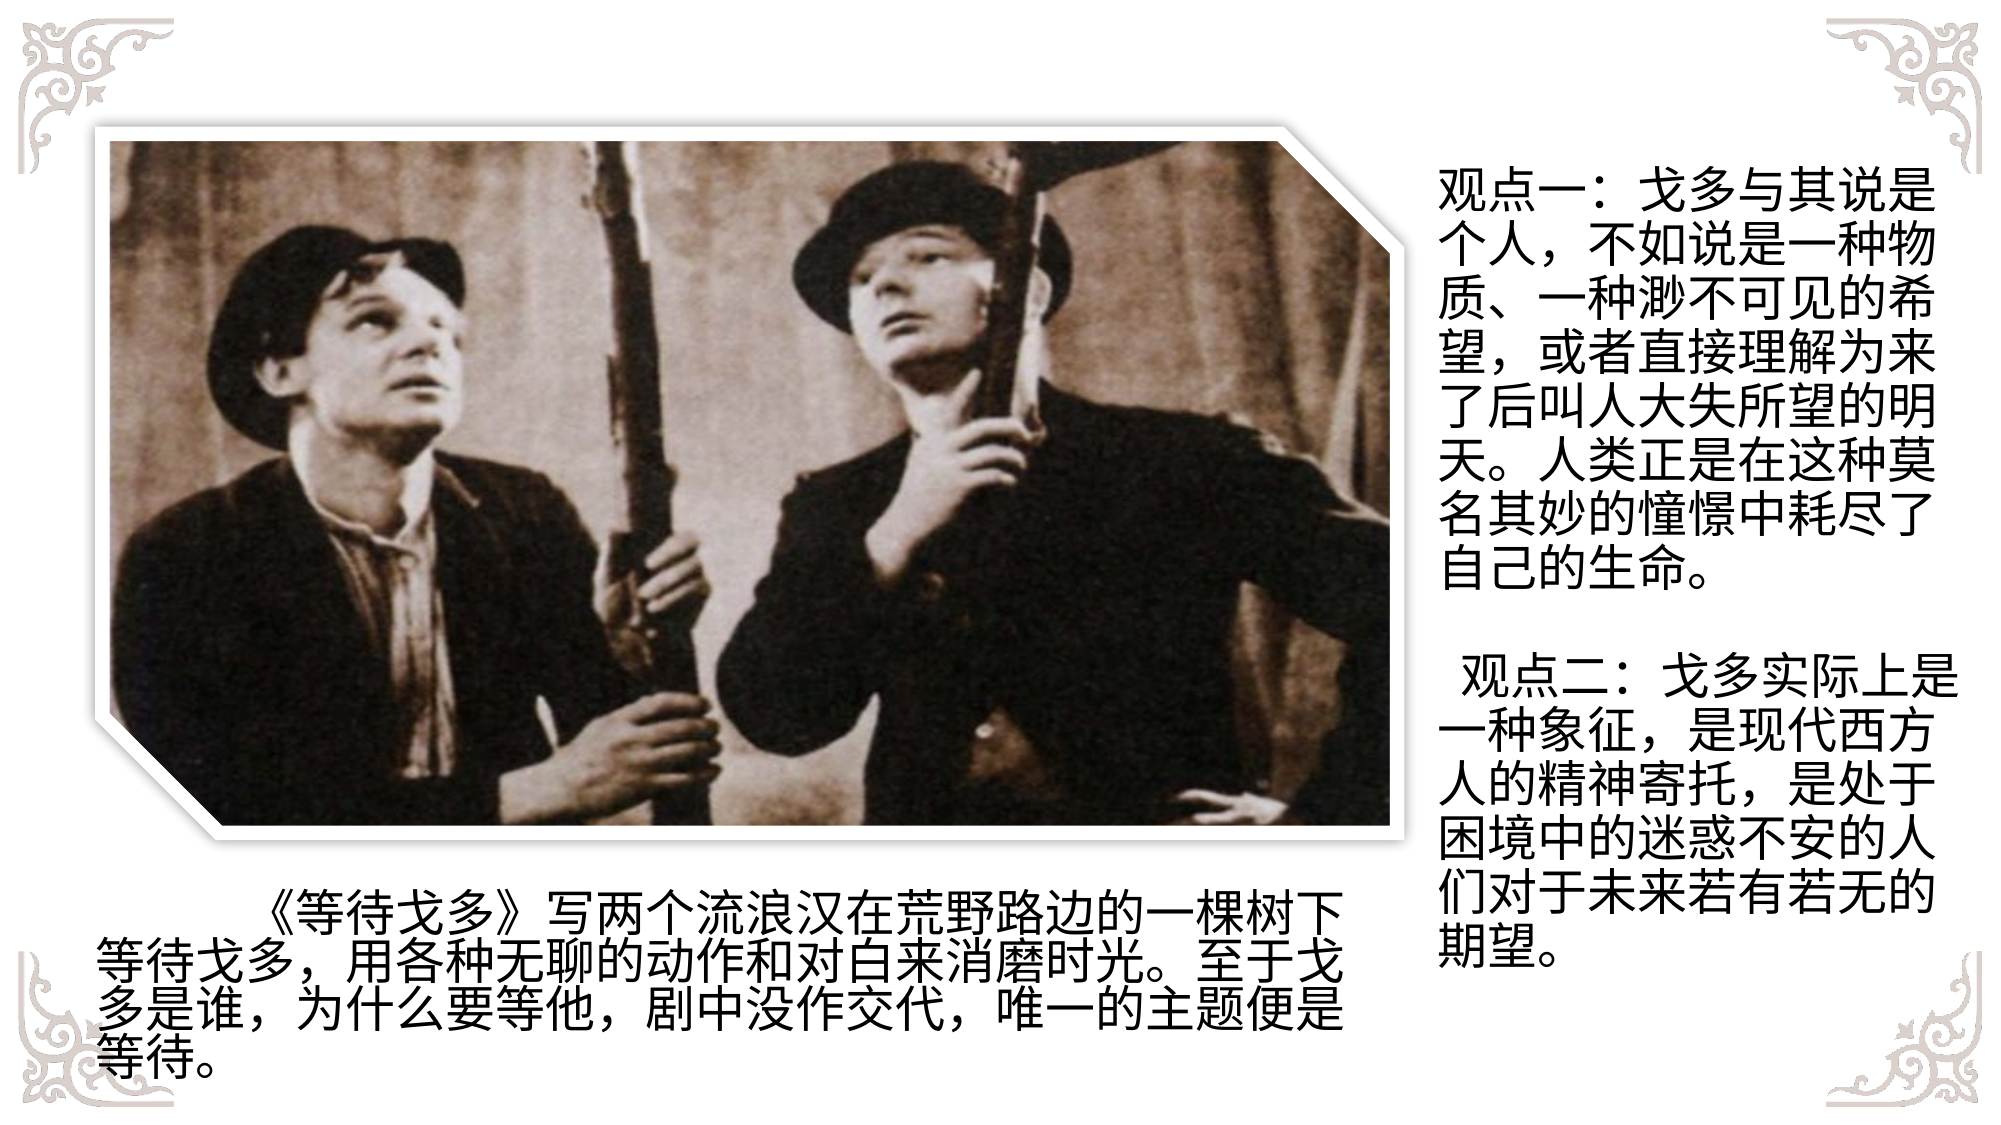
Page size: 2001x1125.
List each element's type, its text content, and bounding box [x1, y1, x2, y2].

picture [19, 19, 174, 174]
picture [19, 952, 174, 1107]
picture [102, 133, 1398, 833]
text_box 《等待戈多》写两个流浪汉在荒野路边的一棵树下等待戈多，用各种无聊的动作和对白来消磨时光。至于戈多是谁，为什么要等他，剧中没作交代，唯一的主题便是等待。 [80, 885, 1398, 1093]
picture [1826, 951, 1982, 1107]
text_box 观点一：戈多与其说是个人，不如说是一种物质、一种渺不可见的希望，或者直接理解为来了后叫人大失所望的明天。人类正是在这种莫名其妙的憧憬中耗尽了自己的生命。 观点二：戈多实际上是一种象征，是现代西方人的精神寄托，是处于困境中的迷惑不安的人们对于未来若有若无的期望。 [1422, 158, 1976, 983]
picture [1827, 19, 1982, 174]
